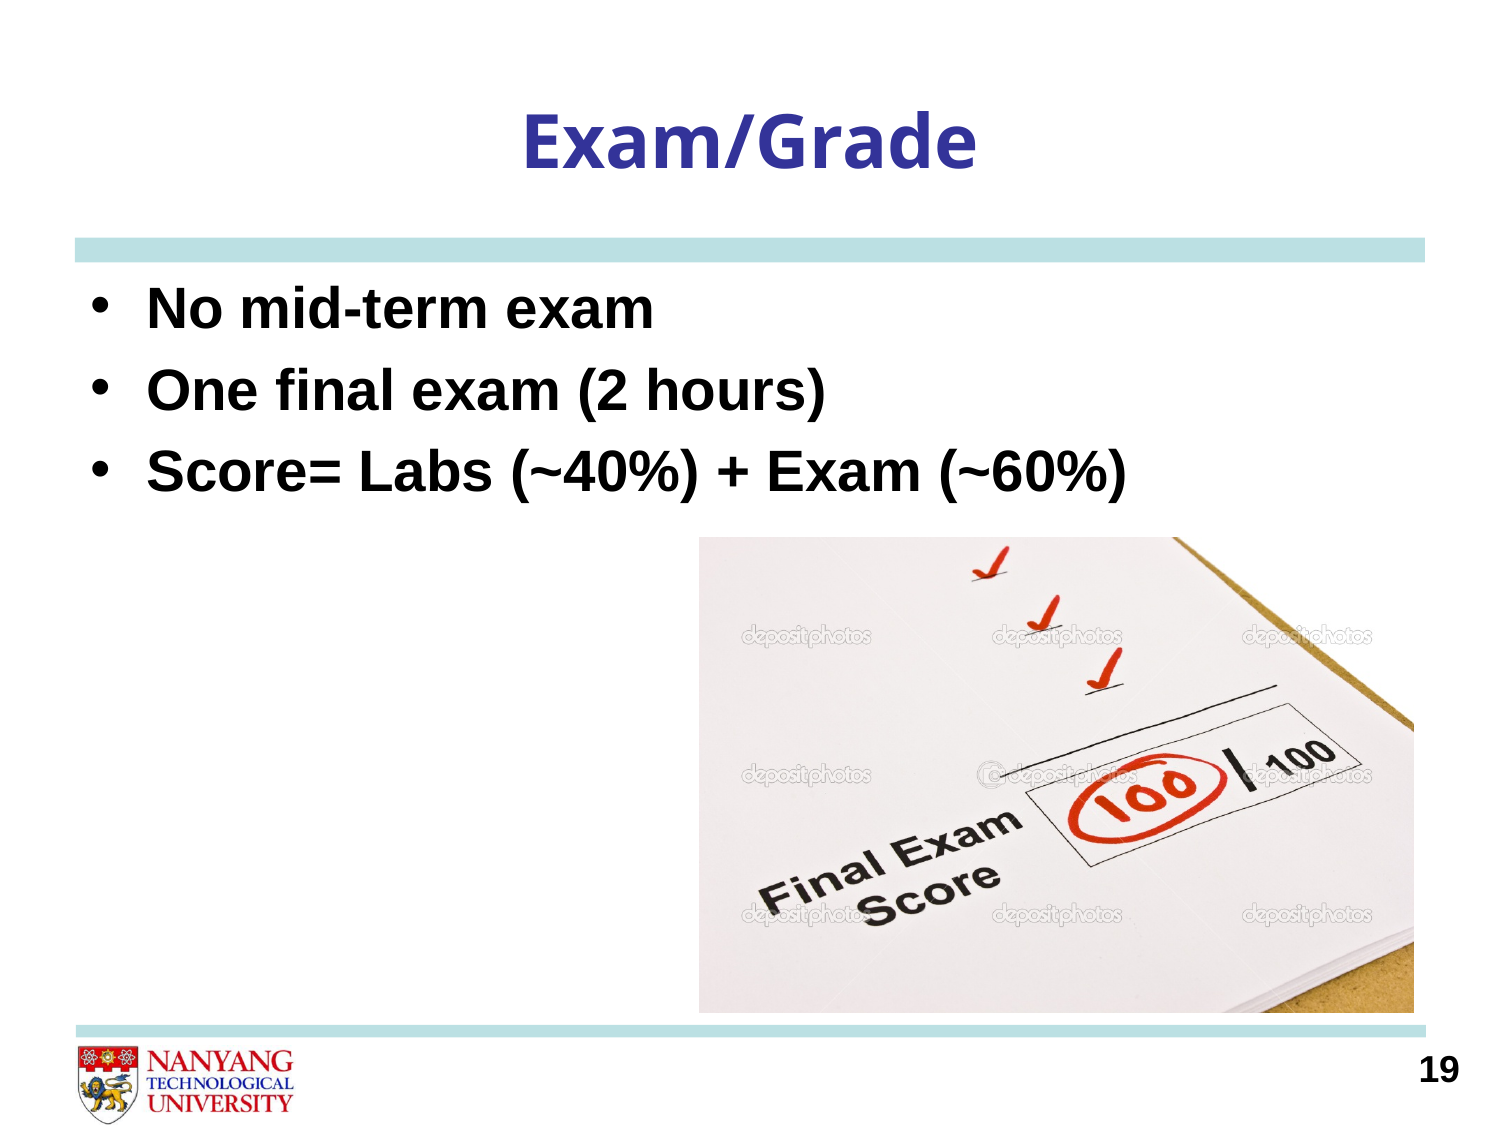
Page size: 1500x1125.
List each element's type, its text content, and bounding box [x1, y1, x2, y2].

slide_number 19 [1374, 1037, 1475, 1100]
list No mid-term exam One final exam (2 hours) Score= Labs (~40%) + Exam (~60%) [75, 262, 1425, 1025]
title Exam/Grade [75, 45, 1425, 233]
picture [699, 536, 1414, 1013]
picture [75, 1045, 296, 1125]
